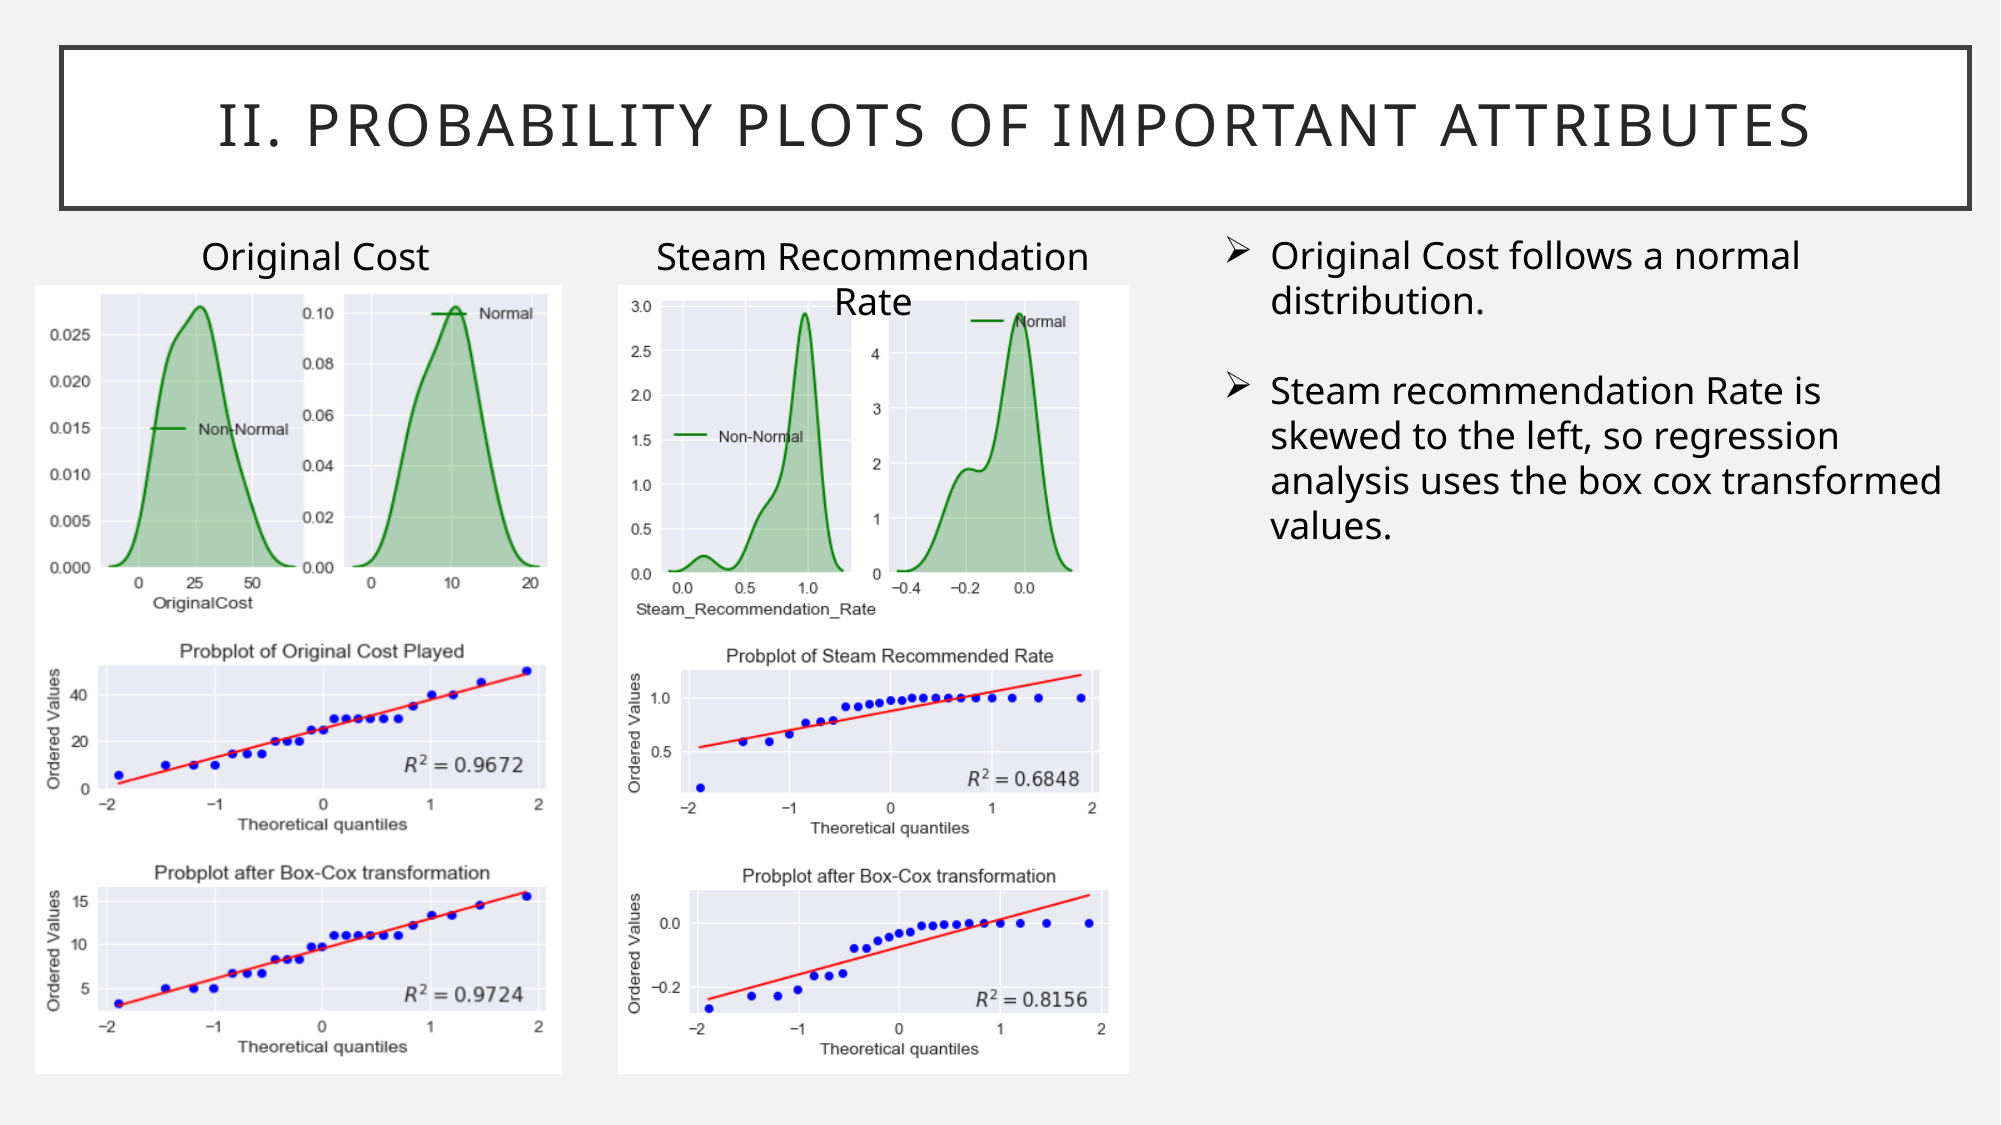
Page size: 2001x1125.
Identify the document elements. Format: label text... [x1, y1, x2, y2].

text_box Original Cost [66, 225, 565, 286]
text_box Steam Recommendation Rate [624, 225, 1123, 285]
picture [618, 285, 1129, 1074]
title II. Probability Plots of Important Attributes [59, 45, 1972, 211]
text_box Original Cost follows a normal distribution. Steam recommendation Rate is skewed to the left, so regression analysis uses the box cox transformed values. [1208, 224, 1963, 555]
picture [35, 285, 562, 1074]
